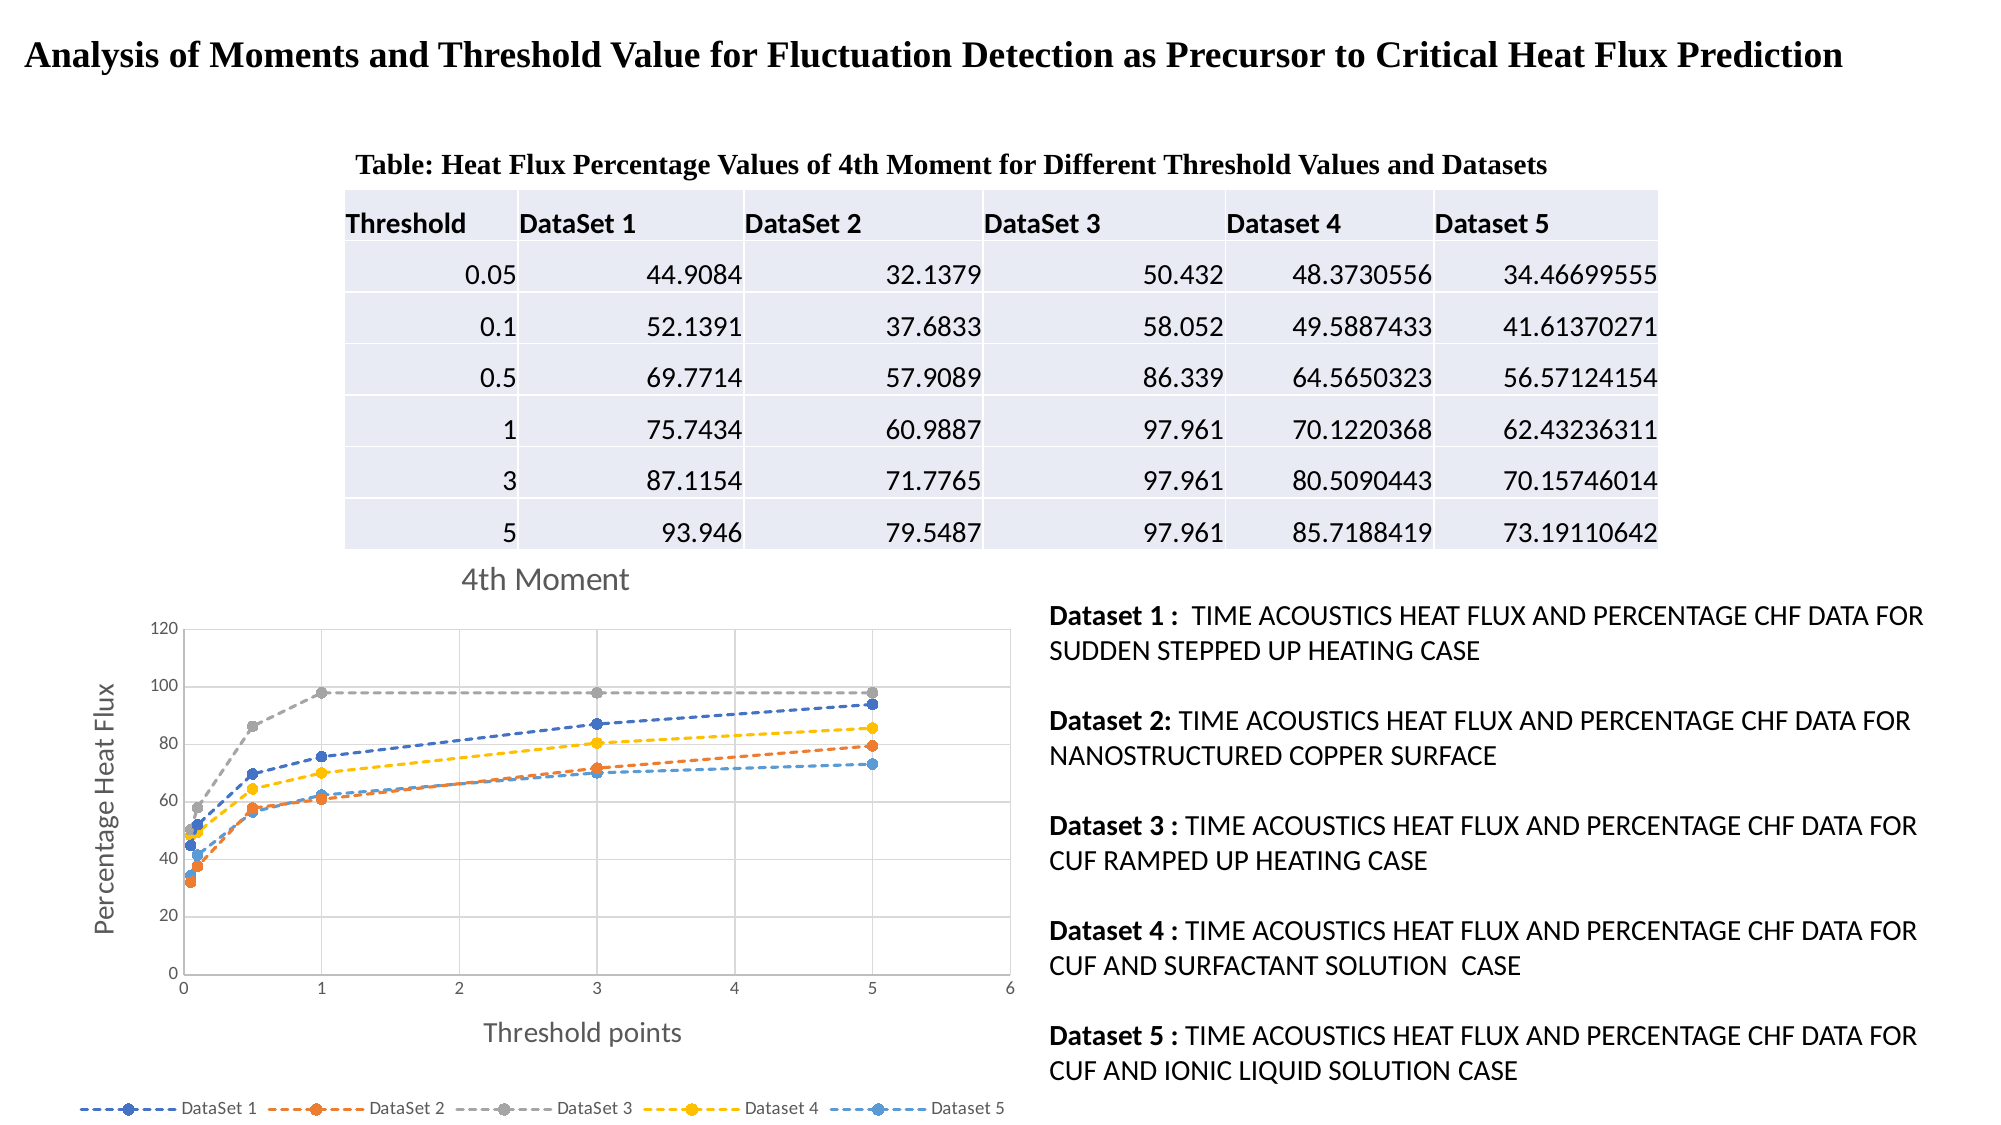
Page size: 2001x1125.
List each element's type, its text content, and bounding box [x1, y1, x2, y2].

table_cell 5 [345, 499, 517, 535]
table_header DataSet 3 [984, 190, 1225, 240]
table_cell 44.9084 [519, 241, 743, 291]
table_cell 60.9887 [745, 396, 982, 446]
table_header DataSet 2 [745, 190, 982, 240]
table_cell 70.15746014 [1435, 447, 1658, 497]
table_cell 62.43236311 [1435, 396, 1658, 446]
table_cell 70.1220368 [1226, 396, 1433, 446]
text_box Dataset 1 : TIME ACOUSTICS HEAT FLUX AND PERCENTAGE CHF DATA FOR SUDDEN STEPPED UP HEATING CASE Dataset 2: TIME ACOUSTICS HEAT FLUX AND PERCENTAGE CHF DATA FOR NANOSTRUCTURED COPPER SURFACE Dataset 3 : TIME ACOUSTICS HEAT FLUX AND PERCENTAGE CHF DATA FOR CUF RAMPED UP HEATING CASE Dataset 4 : TIME ACOUSTICS HEAT FLUX AND PERCENTAGE CHF DATA FOR CUF AND SURFACTANT SOLUTION CASE Dataset 5 : TIME ACOUSTICS HEAT FLUX AND PERCENTAGE CHF DATA FOR CUF AND IONIC LIQUID SOLUTION CASE [1035, 589, 1956, 1125]
table_header Threshold [345, 190, 517, 240]
table_cell 56.57124154 [1435, 344, 1658, 394]
table_cell 73.19110642 [1435, 499, 1658, 549]
table_cell 41.61370271 [1435, 293, 1658, 343]
table_cell 3 [345, 447, 517, 497]
table_cell 87.1154 [519, 447, 743, 497]
table_cell 97.961 [984, 396, 1225, 446]
table_cell 0.1 [345, 293, 517, 343]
table_cell 64.5650323 [1226, 344, 1433, 394]
table_cell 32.1379 [745, 241, 982, 291]
table_cell 69.7714 [519, 344, 743, 394]
table_cell 48.3730556 [1226, 241, 1433, 291]
table_cell 0.05 [345, 241, 517, 291]
table_cell 80.5090443 [1226, 447, 1433, 497]
table_cell 86.339 [984, 344, 1225, 394]
table_header Dataset 4 [1226, 190, 1433, 240]
table_cell 50.432 [984, 241, 1225, 291]
table_cell 93.946 [519, 499, 743, 535]
text_box Table: Heat Flux Percentage Values of 4th Moment for Different Threshold Values and Datasets [340, 138, 1660, 189]
text_box Analysis of Moments and Threshold Value for Fluctuation Detection as Precursor to Critical Heat Flux Prediction [0, 22, 1885, 82]
table_header DataSet 1 [519, 190, 743, 240]
table_cell 49.5887433 [1226, 293, 1433, 343]
table_cell 1 [345, 396, 517, 446]
table_cell 34.46699555 [1435, 241, 1658, 291]
table_cell 75.7434 [519, 396, 743, 446]
table_cell 58.052 [984, 293, 1225, 343]
table_cell 97.961 [984, 499, 1225, 549]
chart [56, 535, 1035, 1125]
table_cell 85.7188419 [1226, 499, 1433, 549]
table_cell 37.6833 [745, 293, 982, 343]
table_cell 79.5487 [745, 499, 982, 535]
table_cell 57.9089 [745, 344, 982, 394]
table_cell 0.5 [345, 344, 517, 394]
table_cell 97.961 [984, 447, 1225, 497]
table_cell 71.7765 [745, 447, 982, 497]
table_header Dataset 5 [1435, 190, 1658, 240]
table_cell 52.1391 [519, 293, 743, 343]
